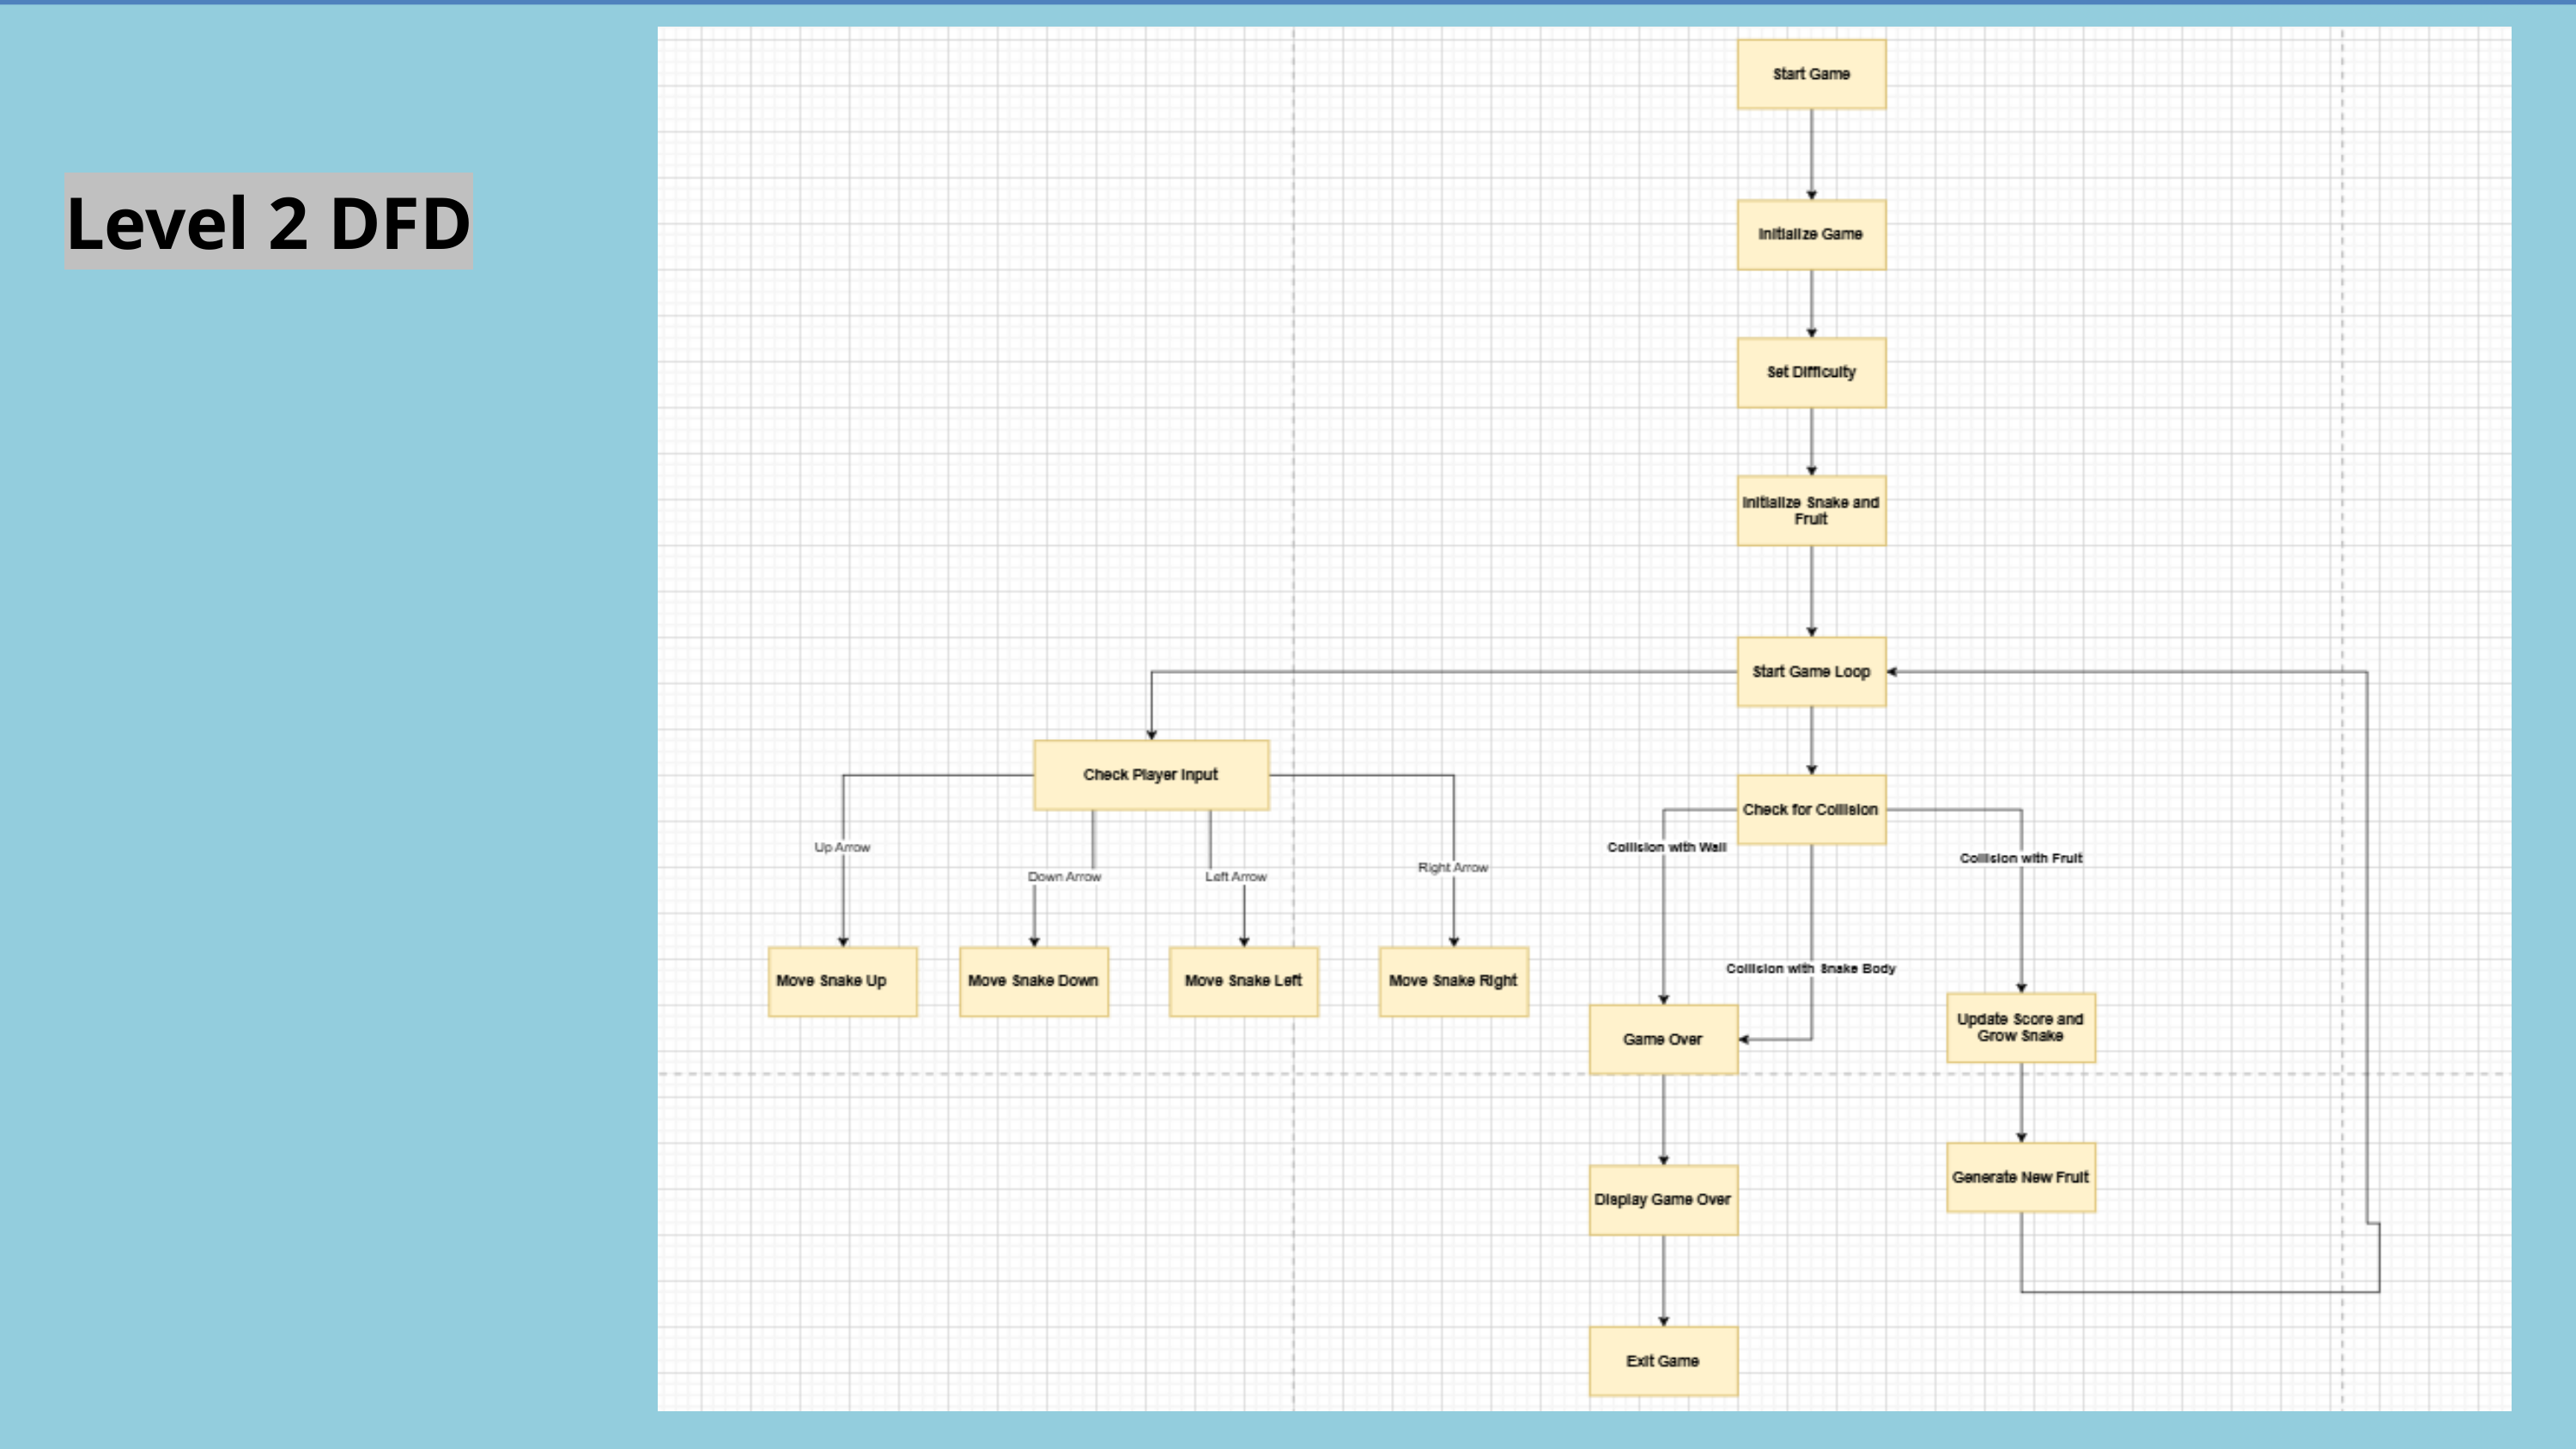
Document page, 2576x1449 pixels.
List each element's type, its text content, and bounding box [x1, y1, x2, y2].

text_box Level 2 DFD [64, 48, 652, 264]
text_box [0, 4, 2576, 1449]
picture [657, 26, 2512, 1411]
